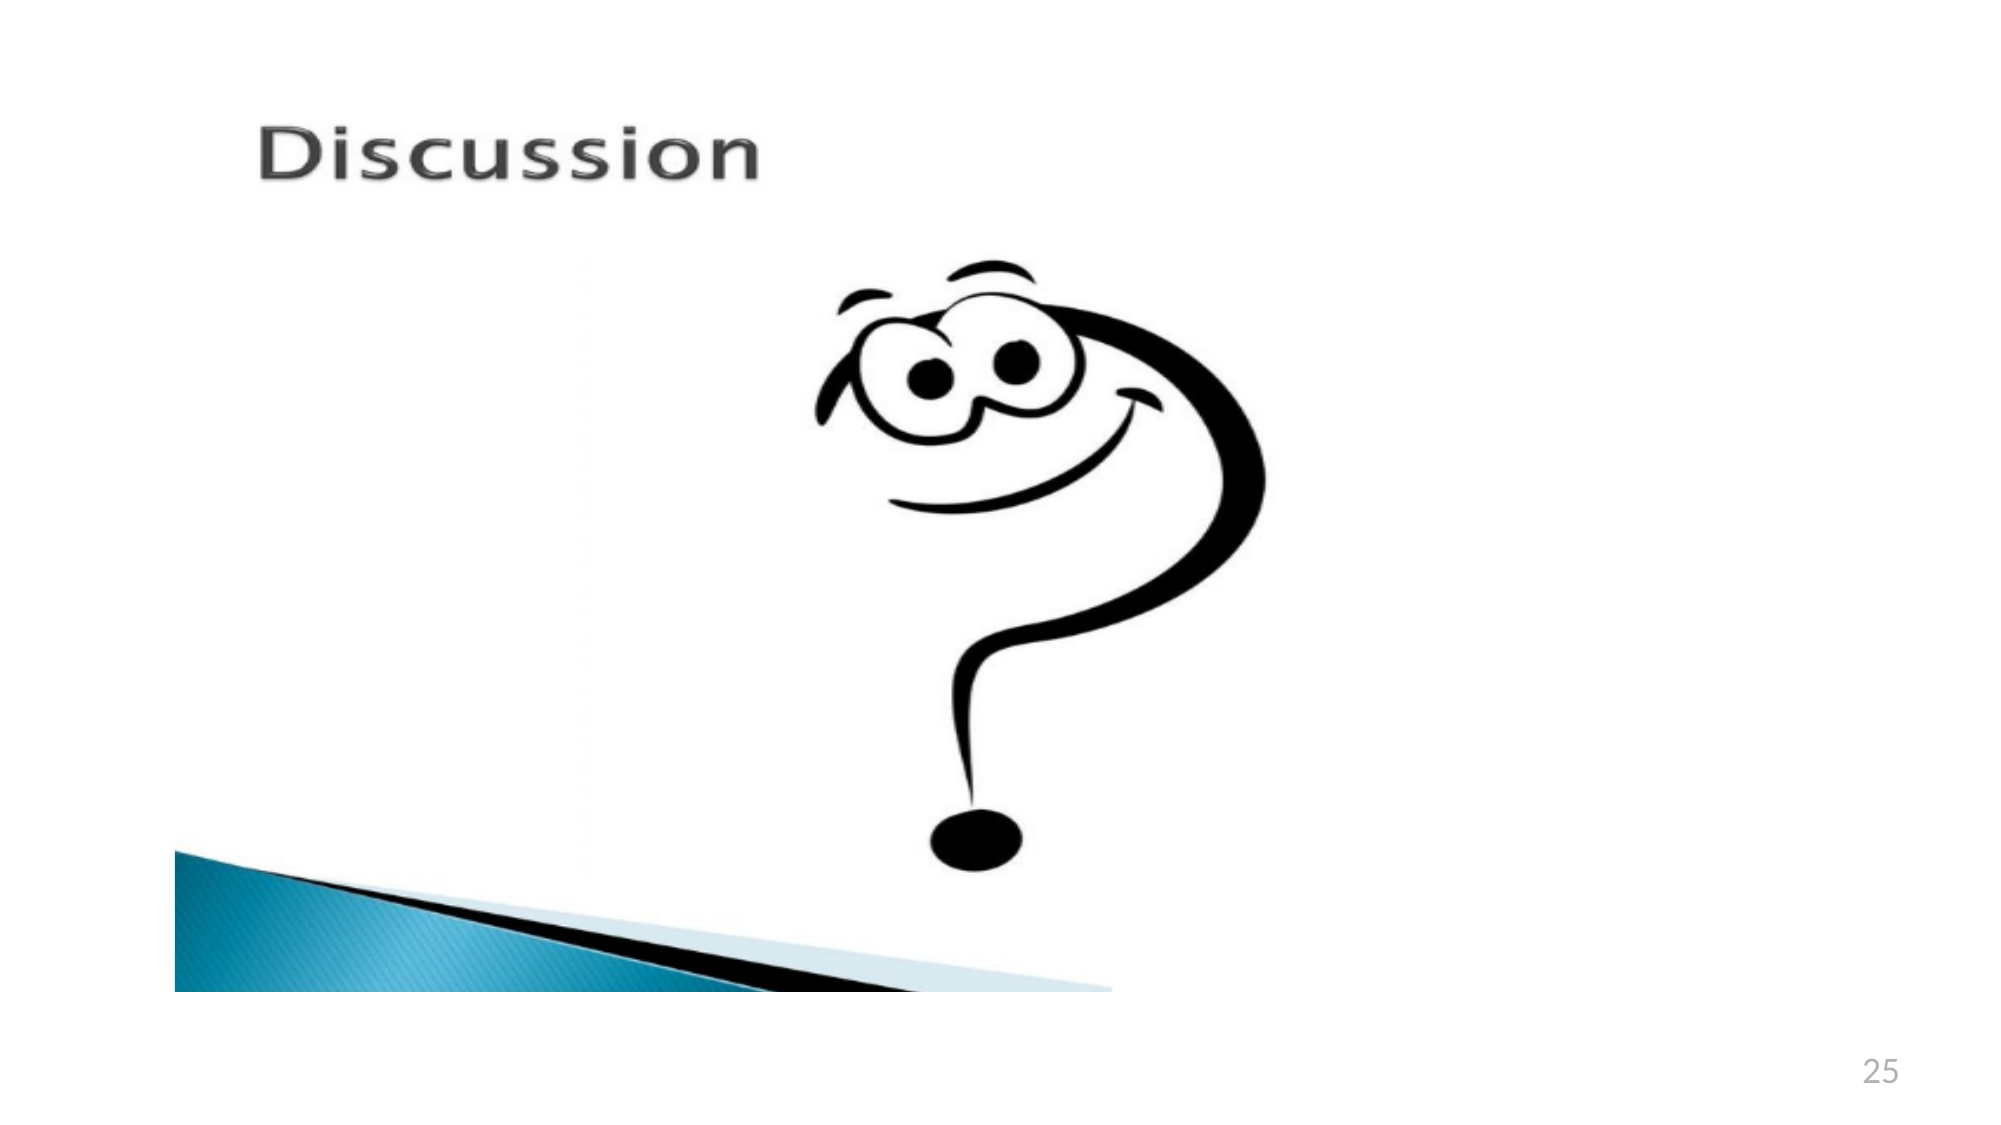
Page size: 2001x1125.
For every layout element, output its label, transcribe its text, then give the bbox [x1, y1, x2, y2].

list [174, 99, 1844, 992]
slide_number 25 [1440, 1046, 1900, 1103]
